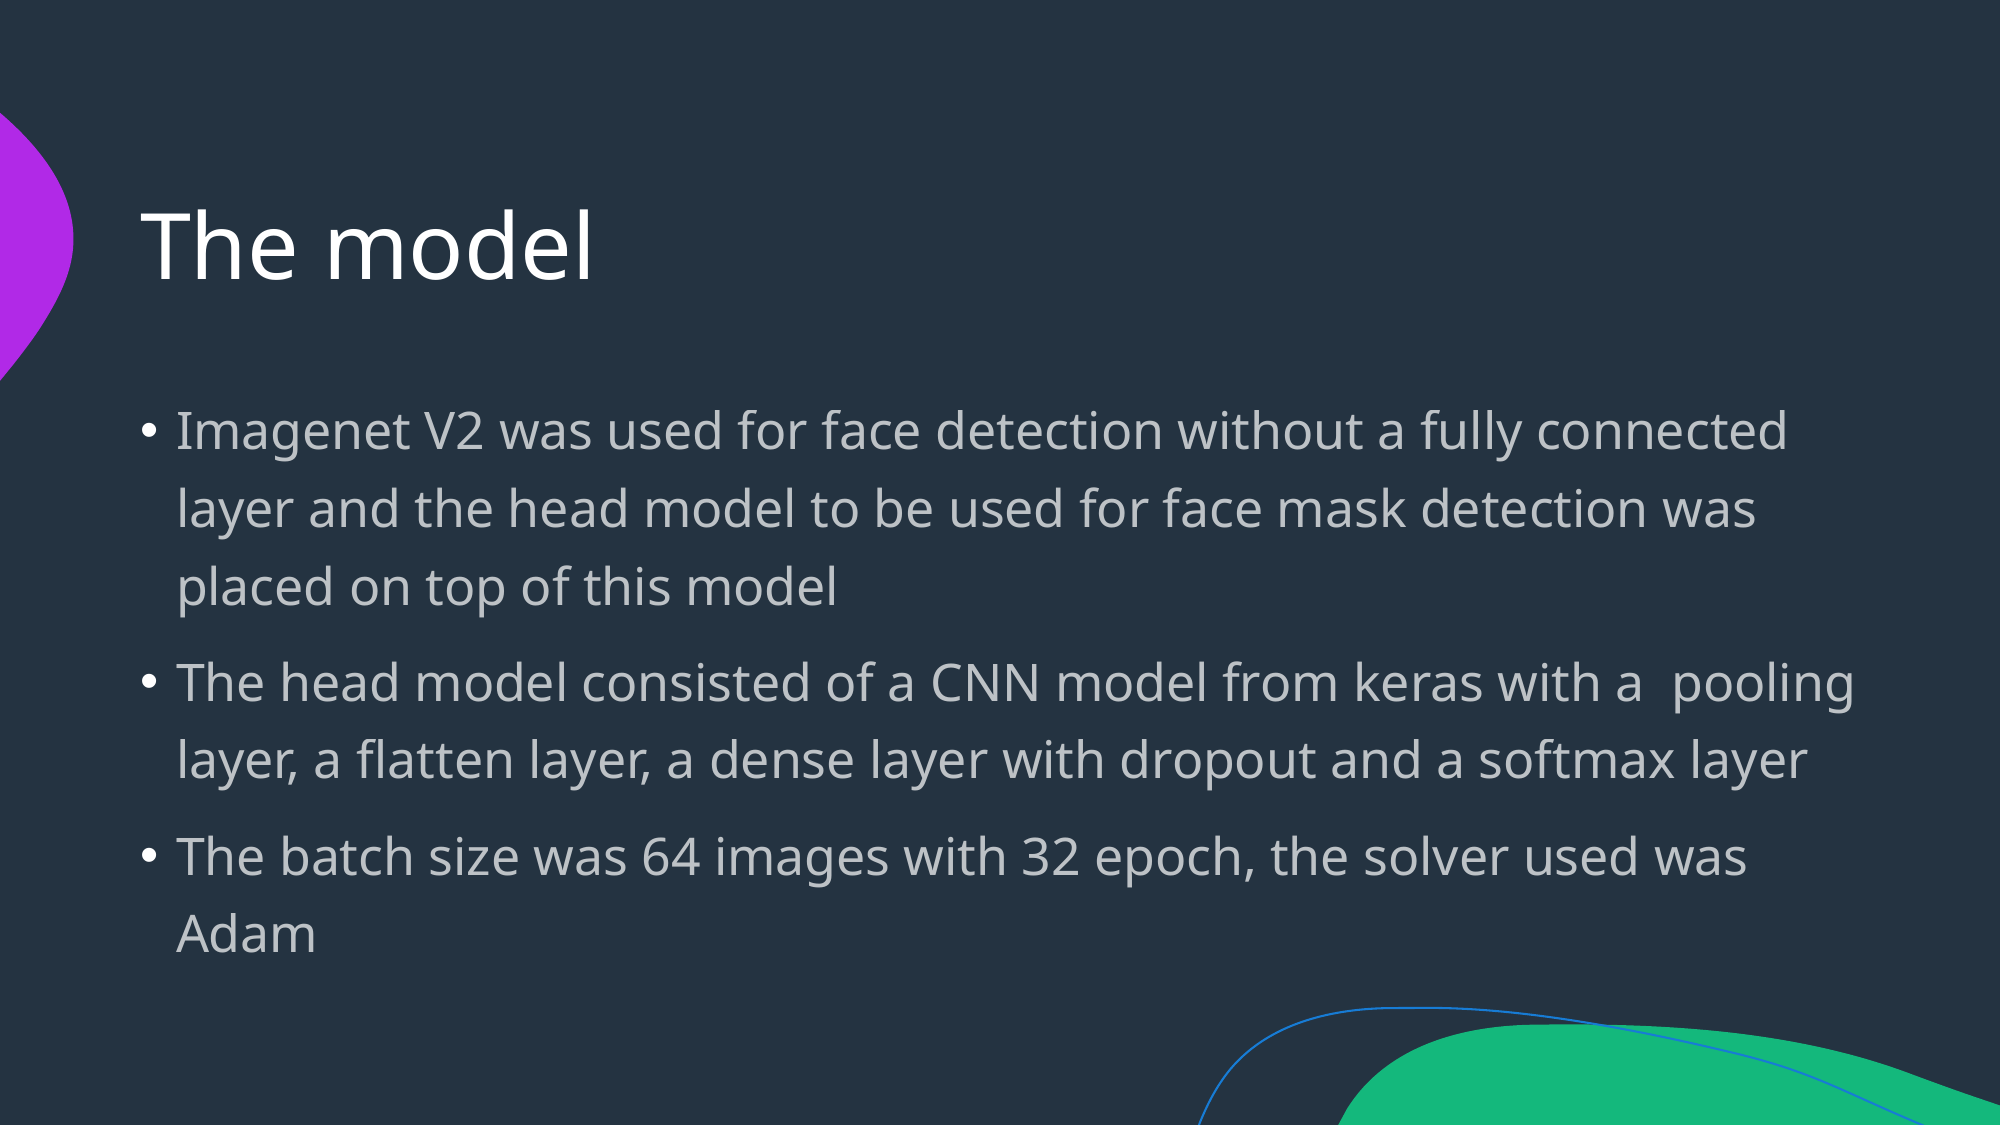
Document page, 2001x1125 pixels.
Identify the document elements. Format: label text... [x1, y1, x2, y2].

list Imagenet V2 was used for face detection without a fully connected layer and the head model to be used for face mask detection was placed on top of this model The head model consisted of a CNN model from keras with a pooling layer, a flatten layer, a dense layer with dropout and a softmax layer The batch size was 64 images with 32 epoch, the solver used was Adam [125, 375, 1875, 1002]
title The model [125, 125, 1875, 375]
